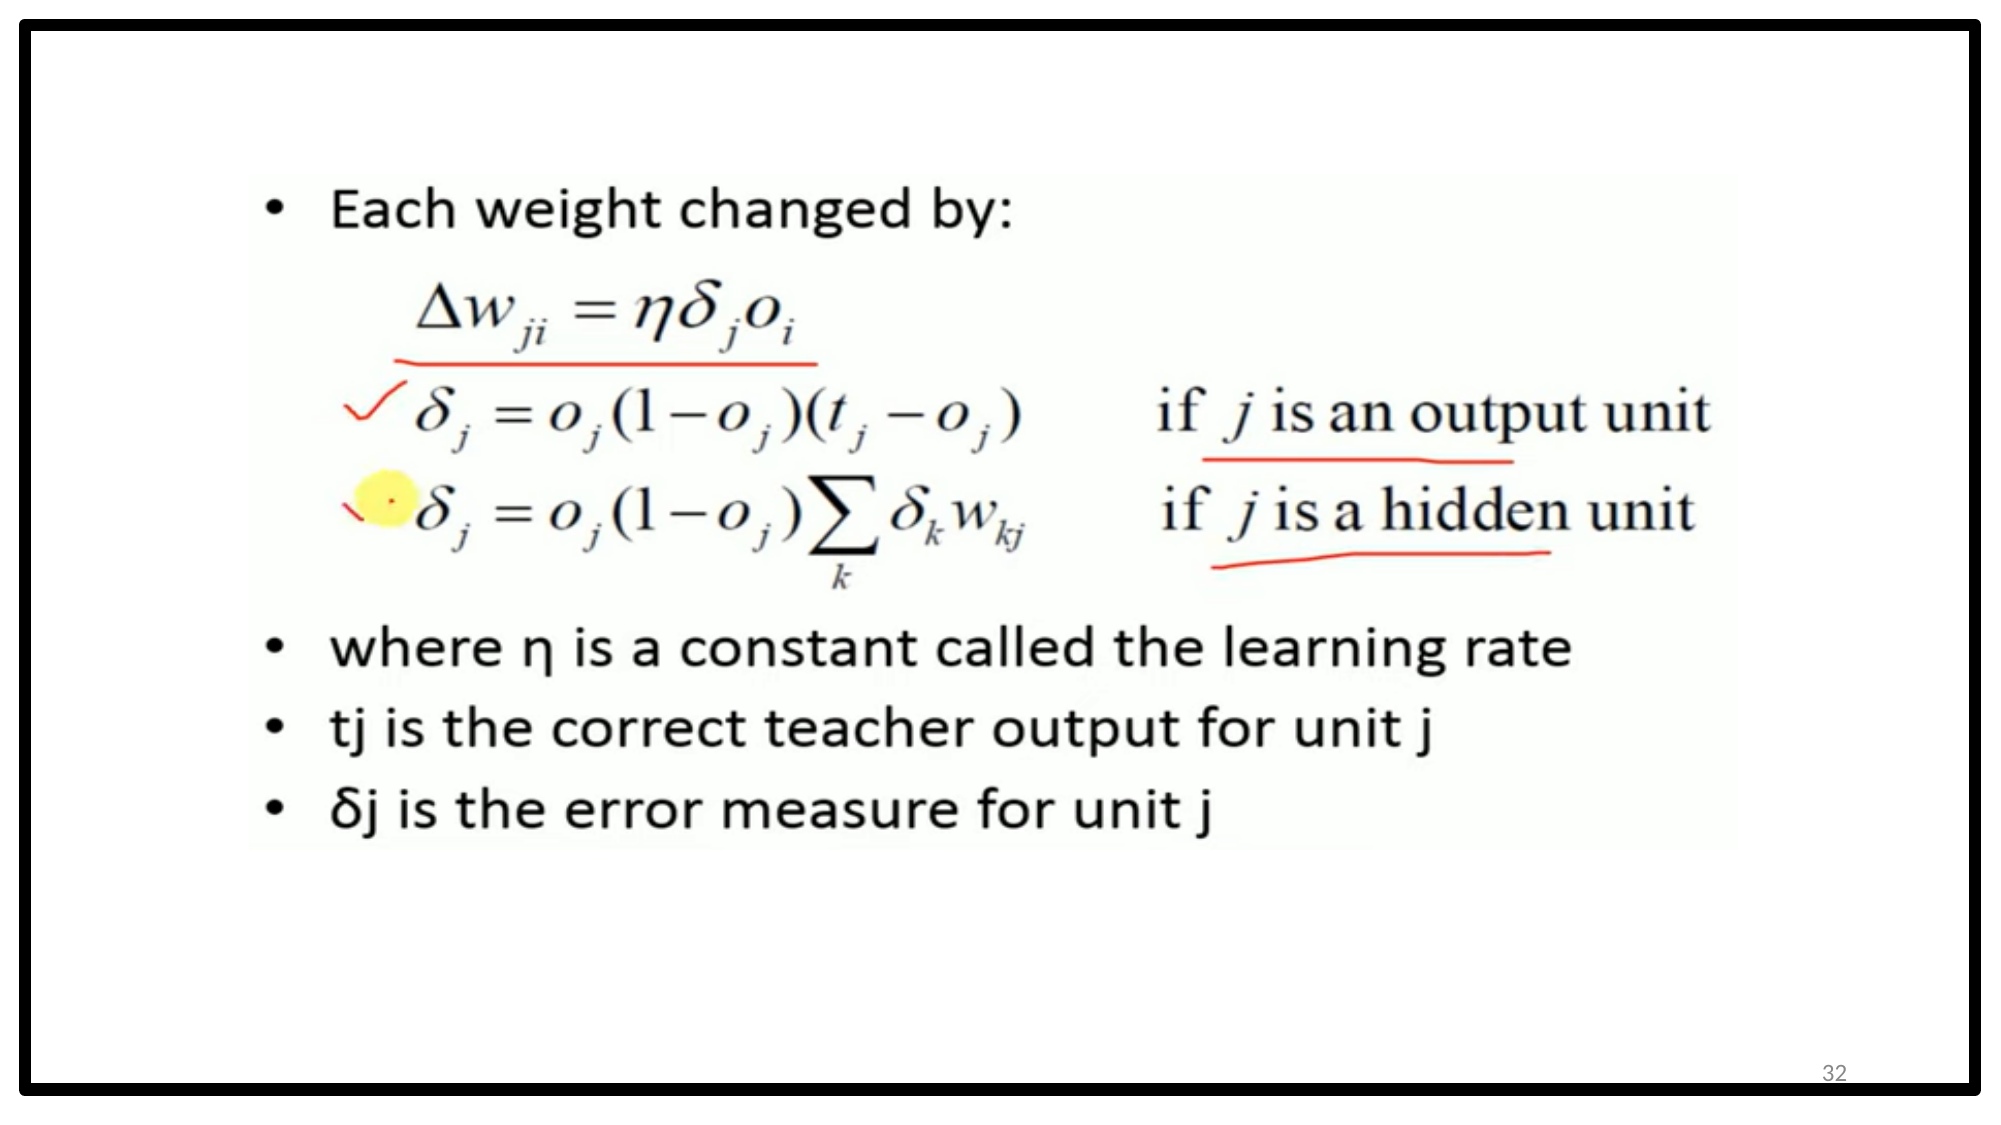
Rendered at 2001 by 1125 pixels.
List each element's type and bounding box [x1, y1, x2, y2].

text_box [23, 23, 1977, 1092]
picture [249, 174, 1738, 851]
